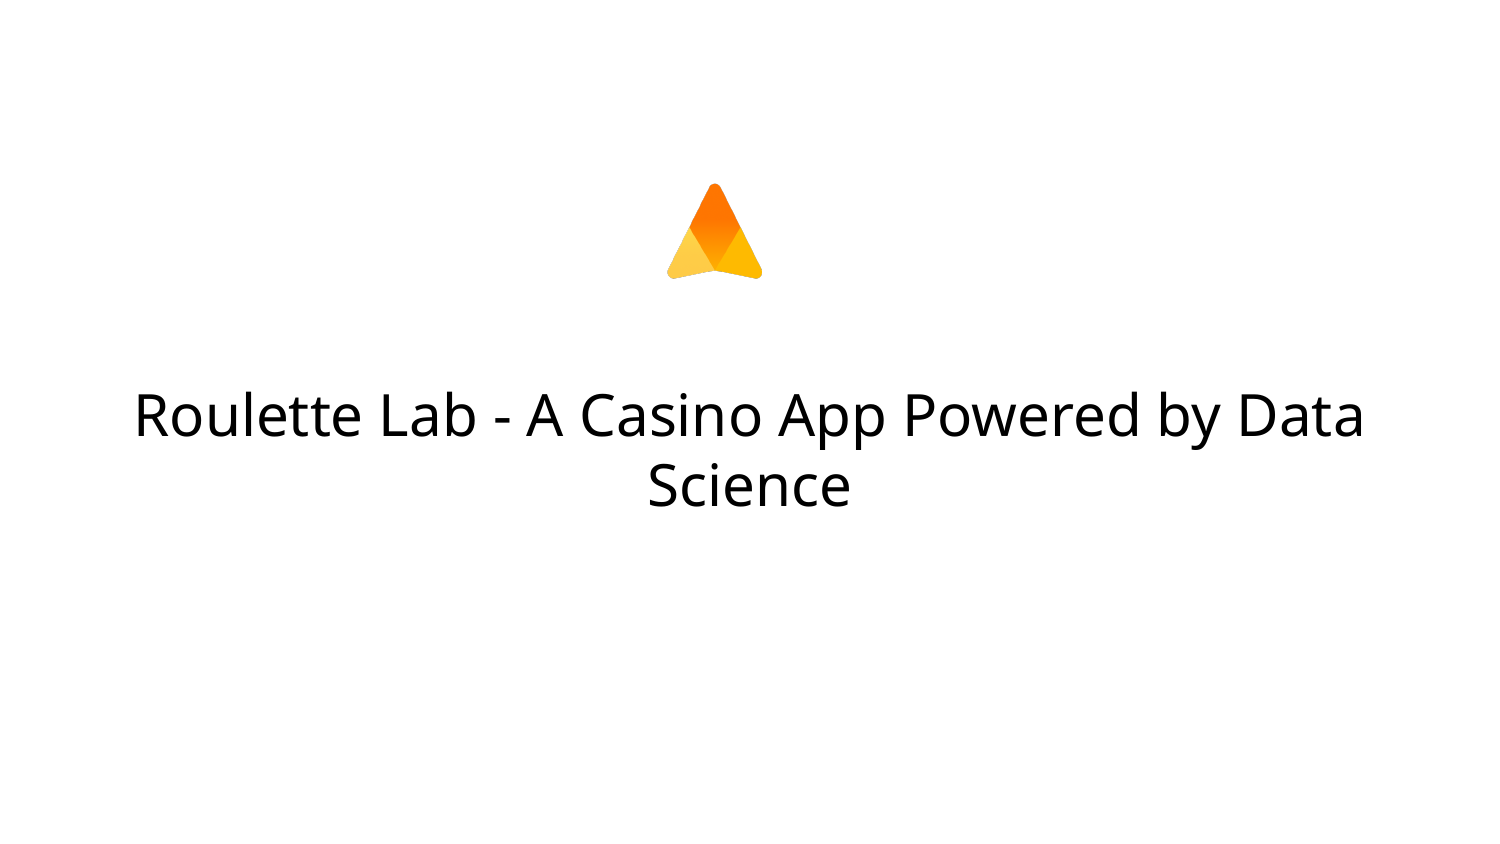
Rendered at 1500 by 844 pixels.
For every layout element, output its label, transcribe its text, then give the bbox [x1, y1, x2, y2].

title Roulette Lab - A Casino App Powered by Data Science [86, 362, 1413, 534]
picture [665, 183, 762, 280]
